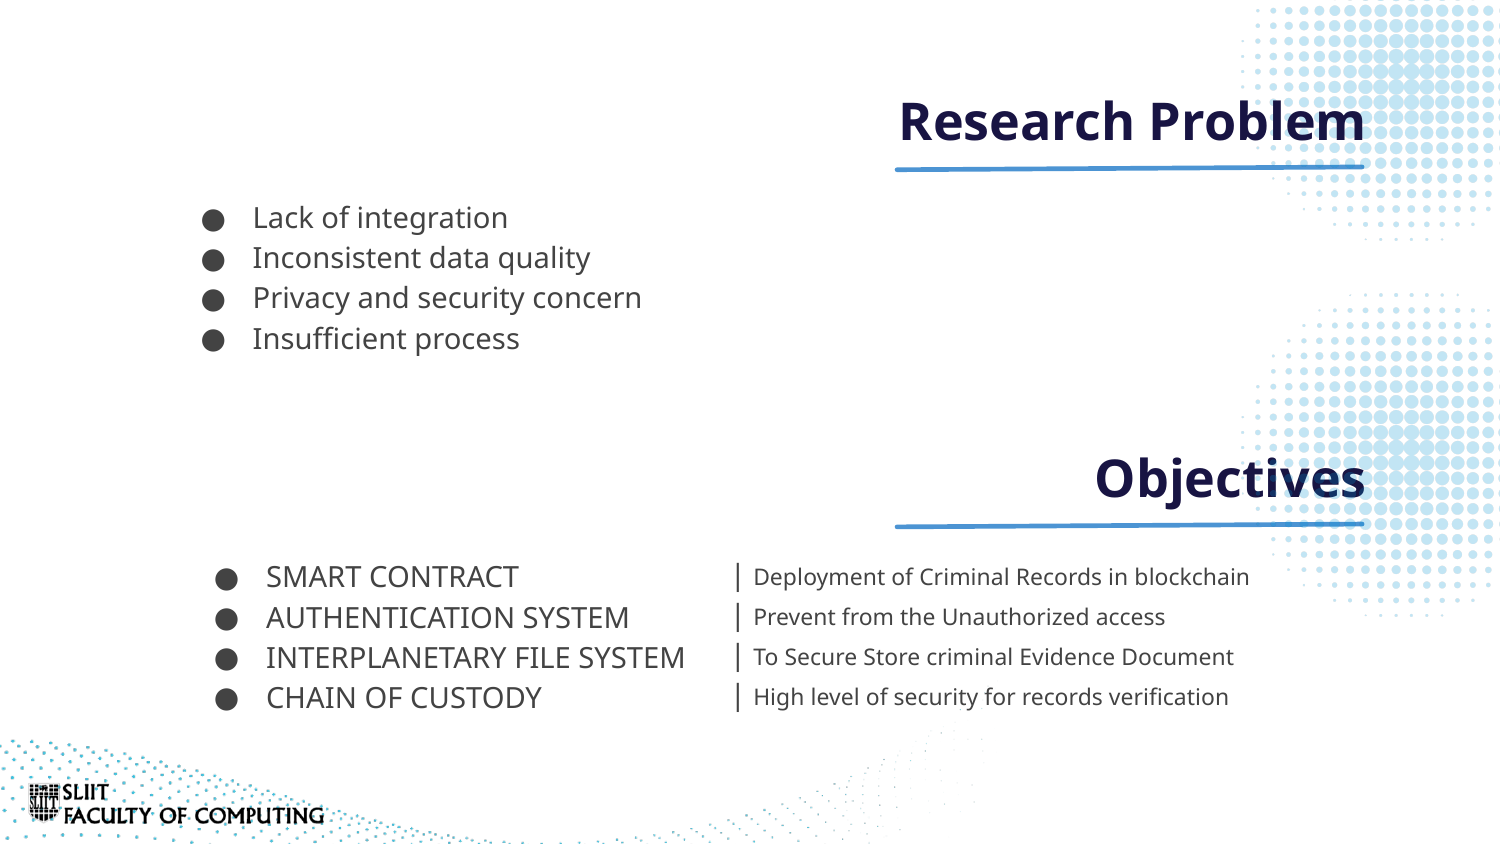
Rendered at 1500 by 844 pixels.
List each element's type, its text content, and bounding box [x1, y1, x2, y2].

picture [1241, 0, 1500, 242]
title Research Problem [118, 72, 1236, 167]
picture [0, 674, 1013, 844]
title Objectives [118, 430, 1236, 525]
text_box | Deployment of Criminal Records in blockchain | Prevent from the Unauthorized access | To Secure Store criminal Evidence Document | High level of security for records verification [714, 535, 1276, 727]
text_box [896, 523, 1236, 528]
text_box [896, 166, 1236, 170]
text_box Lack of integration Inconsistent data quality Privacy and security concern Insufficient process [162, 179, 1338, 430]
text_box SMART CONTRACT AUTHENTICATION SYSTEM INTERPLANETARY FILE SYSTEM CHAIN OF CUSTODY [176, 538, 737, 730]
picture [1241, 293, 1500, 618]
